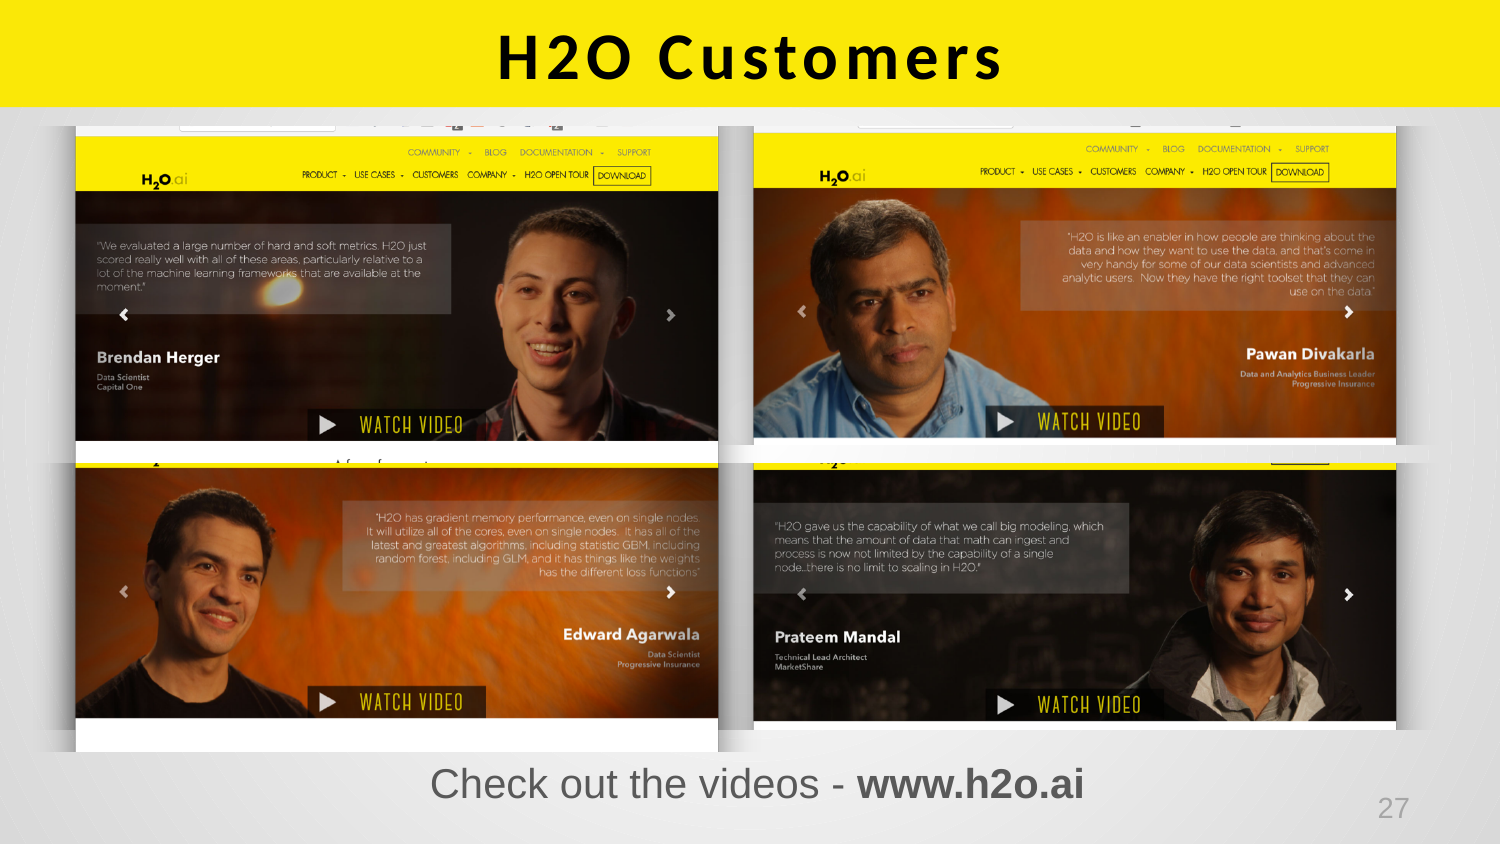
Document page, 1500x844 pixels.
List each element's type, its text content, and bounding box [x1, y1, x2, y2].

picture [24, 125, 1447, 752]
text_box Check out the videos - www.h2o.ai [415, 749, 1101, 814]
slide_number 27 [1074, 782, 1425, 827]
title H2O Customers [75, 0, 1425, 108]
